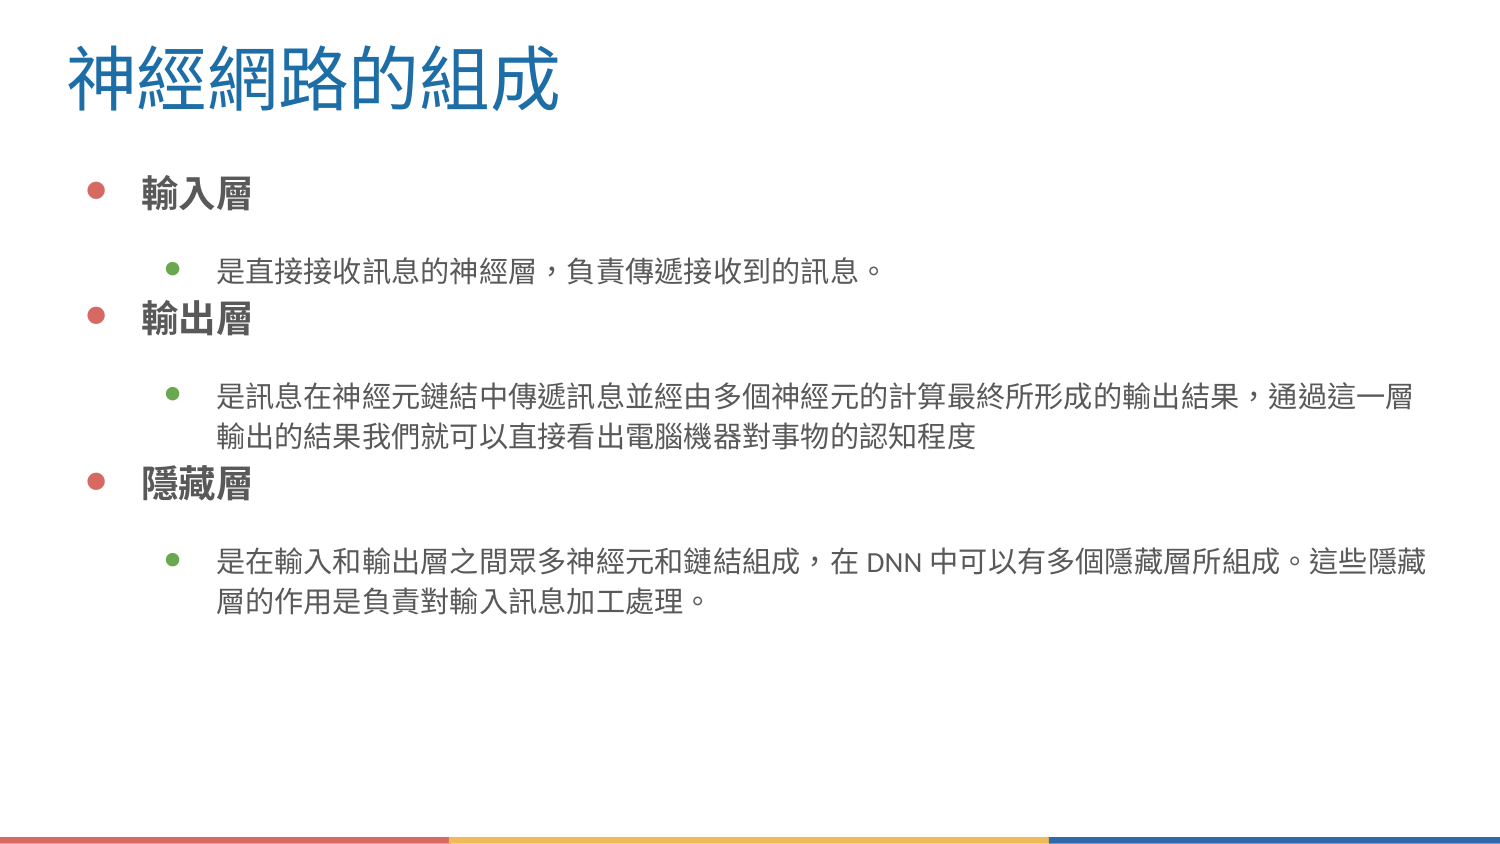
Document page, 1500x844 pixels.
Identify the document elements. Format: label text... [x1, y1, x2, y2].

title 神經網路的組成 [51, 29, 1449, 125]
list 輸入層 是直接接收訊息的神經層，負責傳遞接收到的訊息。 輸出層 是訊息在神經元鏈結中傳遞訊息並經由多個神經元的計算最終所形成的輸出結果，通過這一層輸出的結果我們就可以直接看出電腦機器對事物的認知程度 隱藏層 是在輸入和輸出層之間眾多神經元和鏈結組成，在DNN中可以有多個隱藏層所組成。這些隱藏層的作用是負責對輸入訊息加工處理。 [51, 147, 1449, 807]
